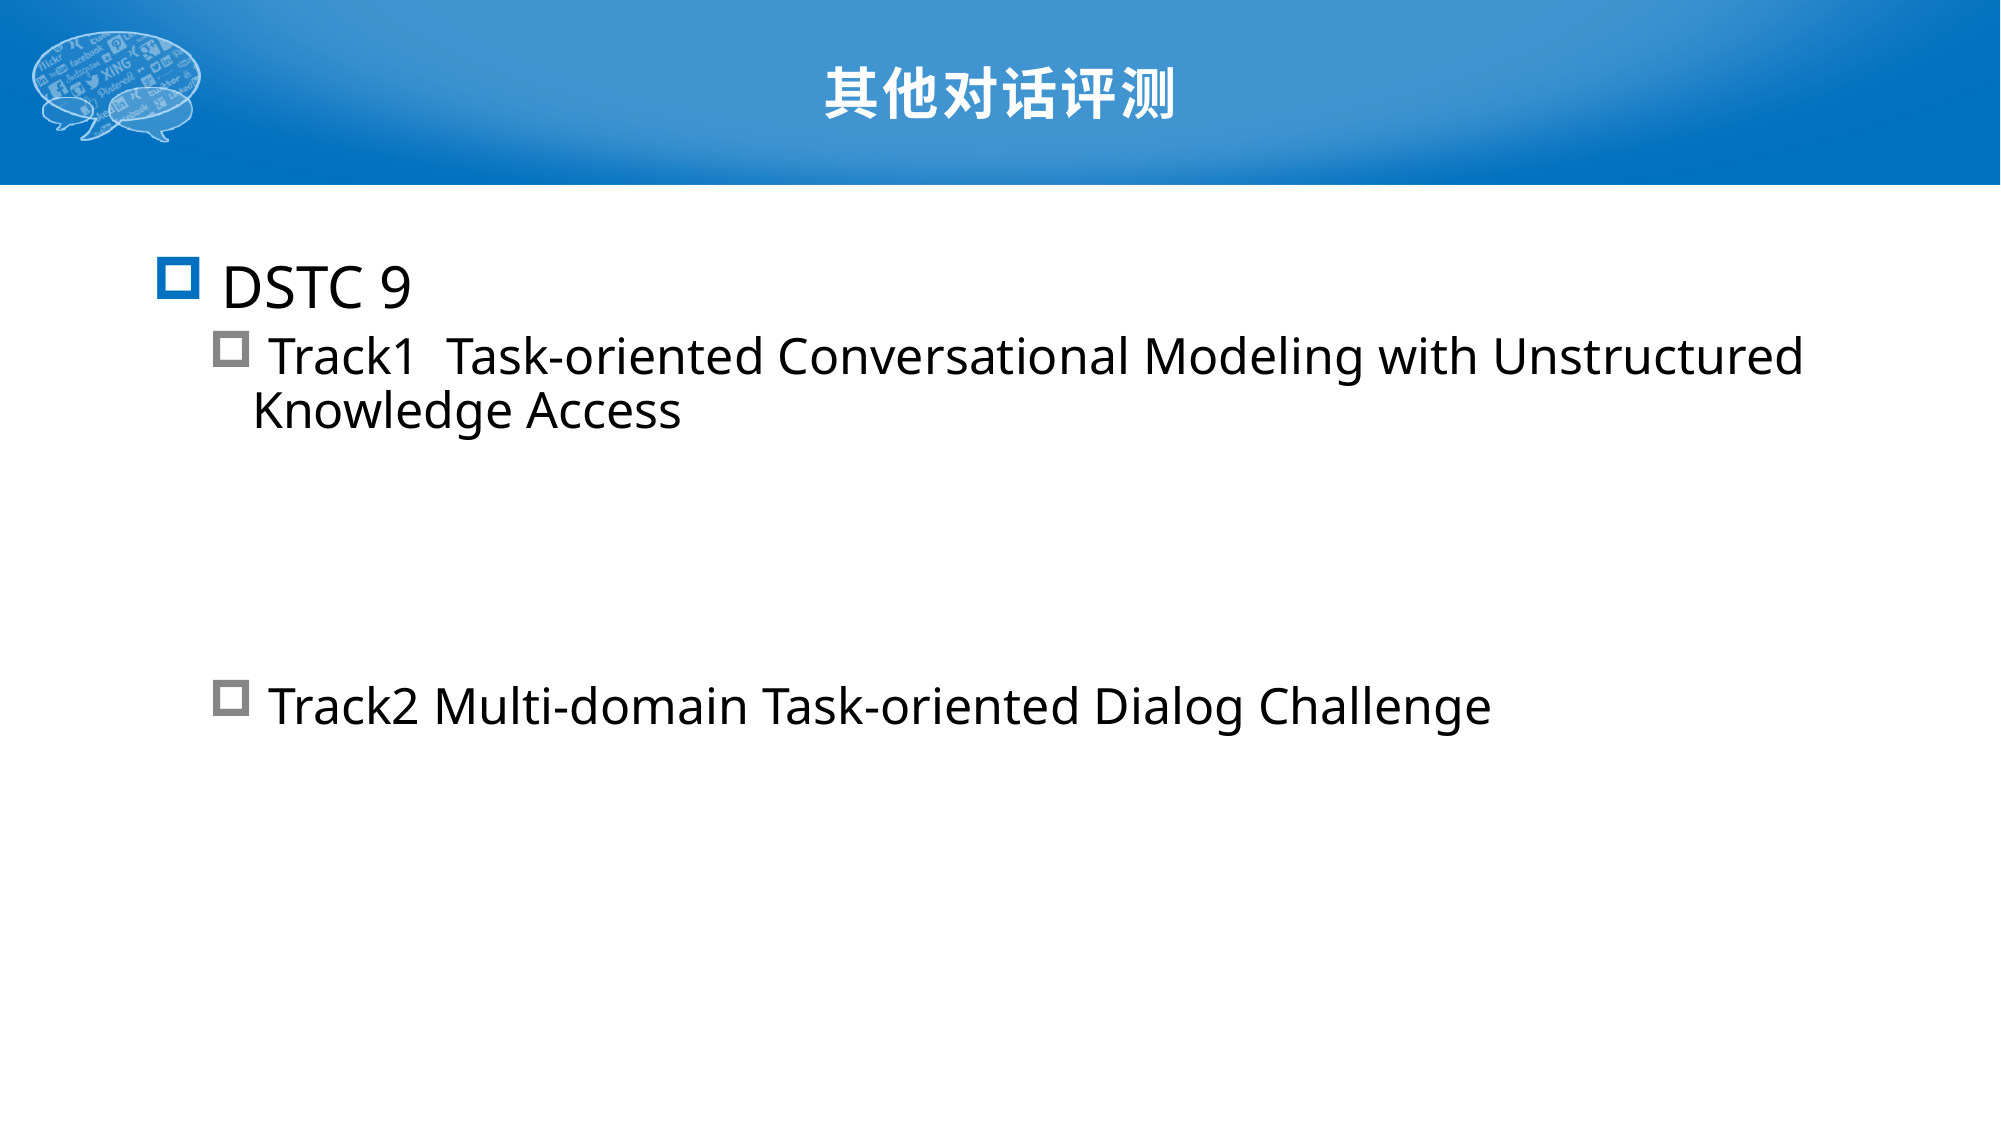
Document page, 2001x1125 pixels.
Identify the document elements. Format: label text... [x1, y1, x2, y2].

title 其他对话评测 [0, 34, 2000, 160]
list DSTC 9 Track1 Task-oriented Conversational Modeling with Unstructured Knowledge Access Track2 Multi-domain Task-oriented Dialog Challenge [137, 250, 1863, 1014]
picture [0, 0, 2001, 1125]
